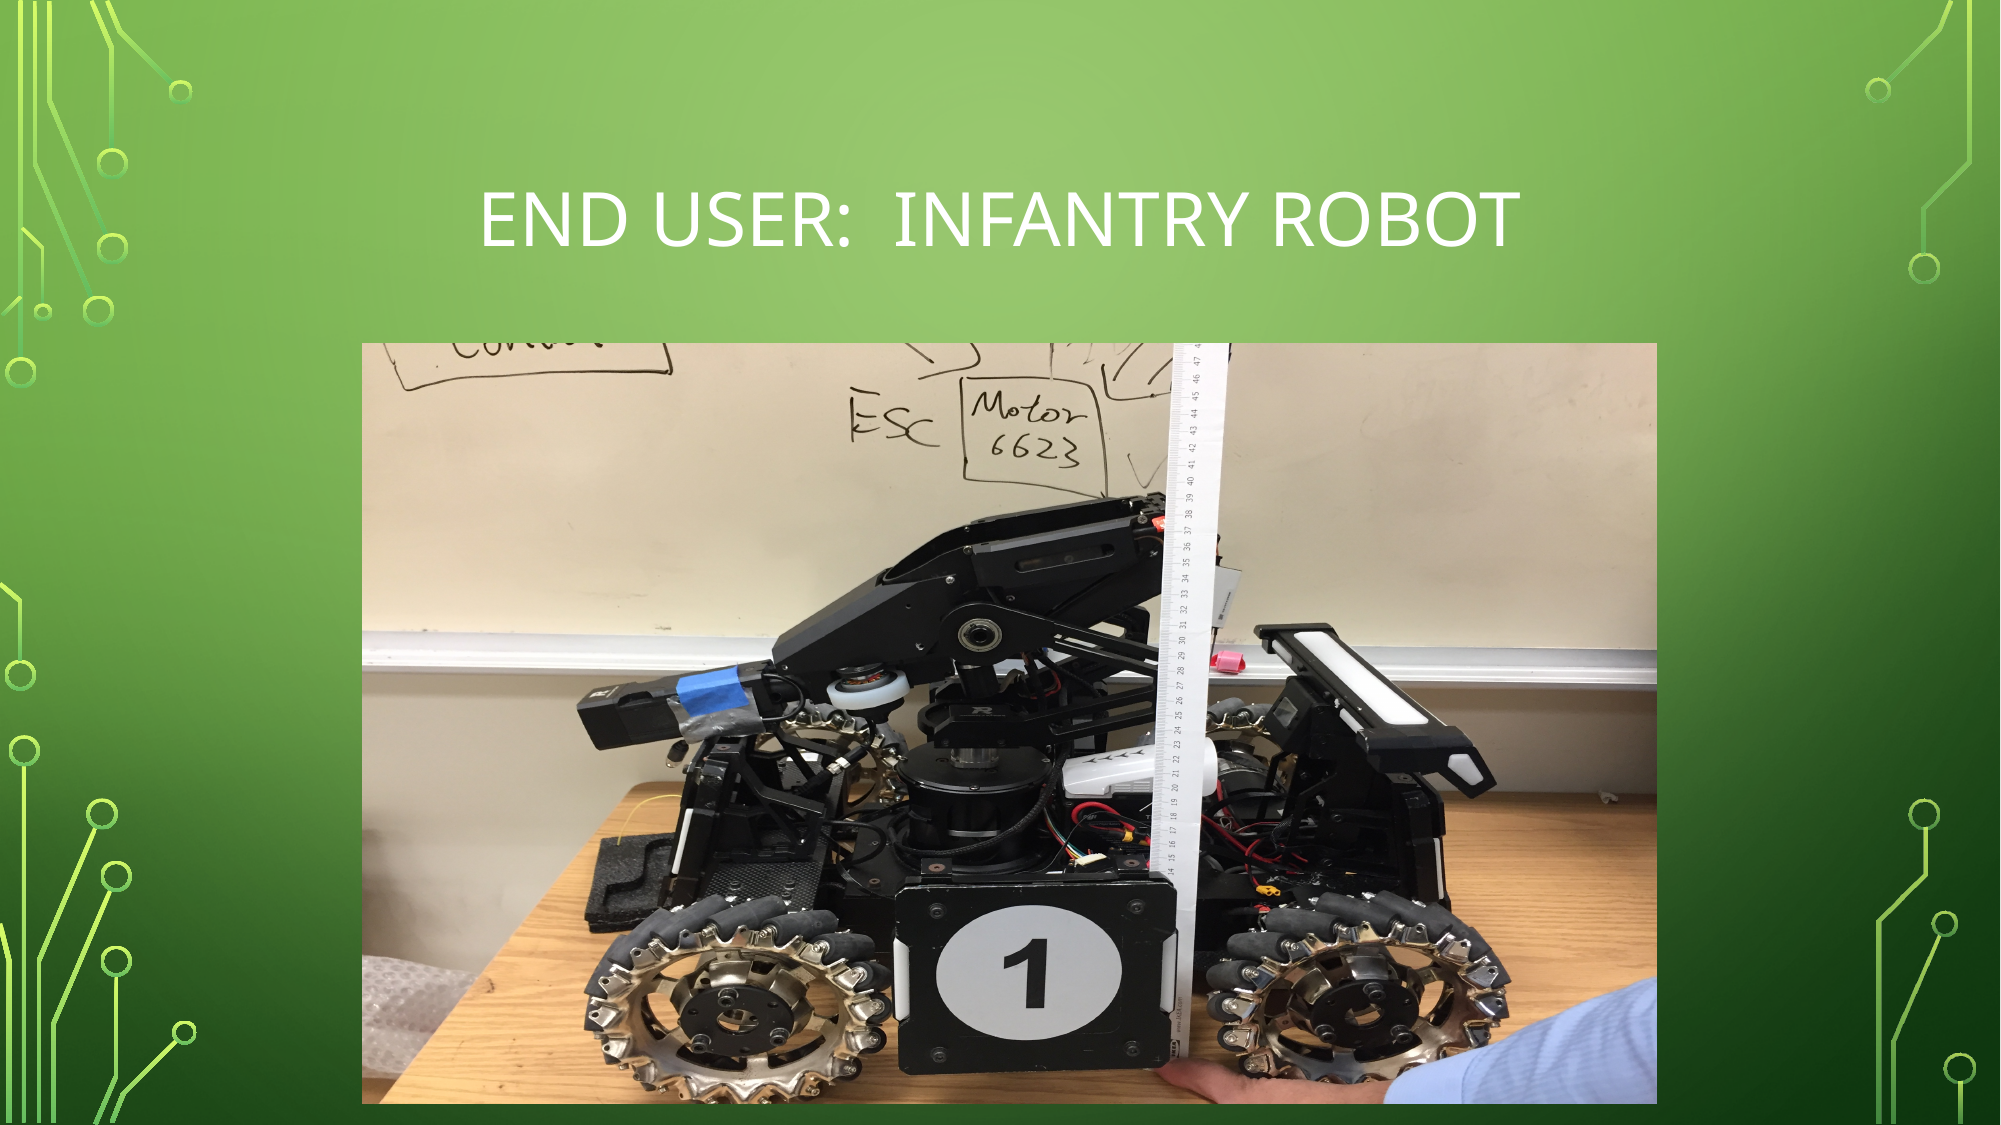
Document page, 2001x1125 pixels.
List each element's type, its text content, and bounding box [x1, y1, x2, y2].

picture [362, 343, 1658, 1104]
title End User: Infantry Robot [187, 101, 1813, 344]
